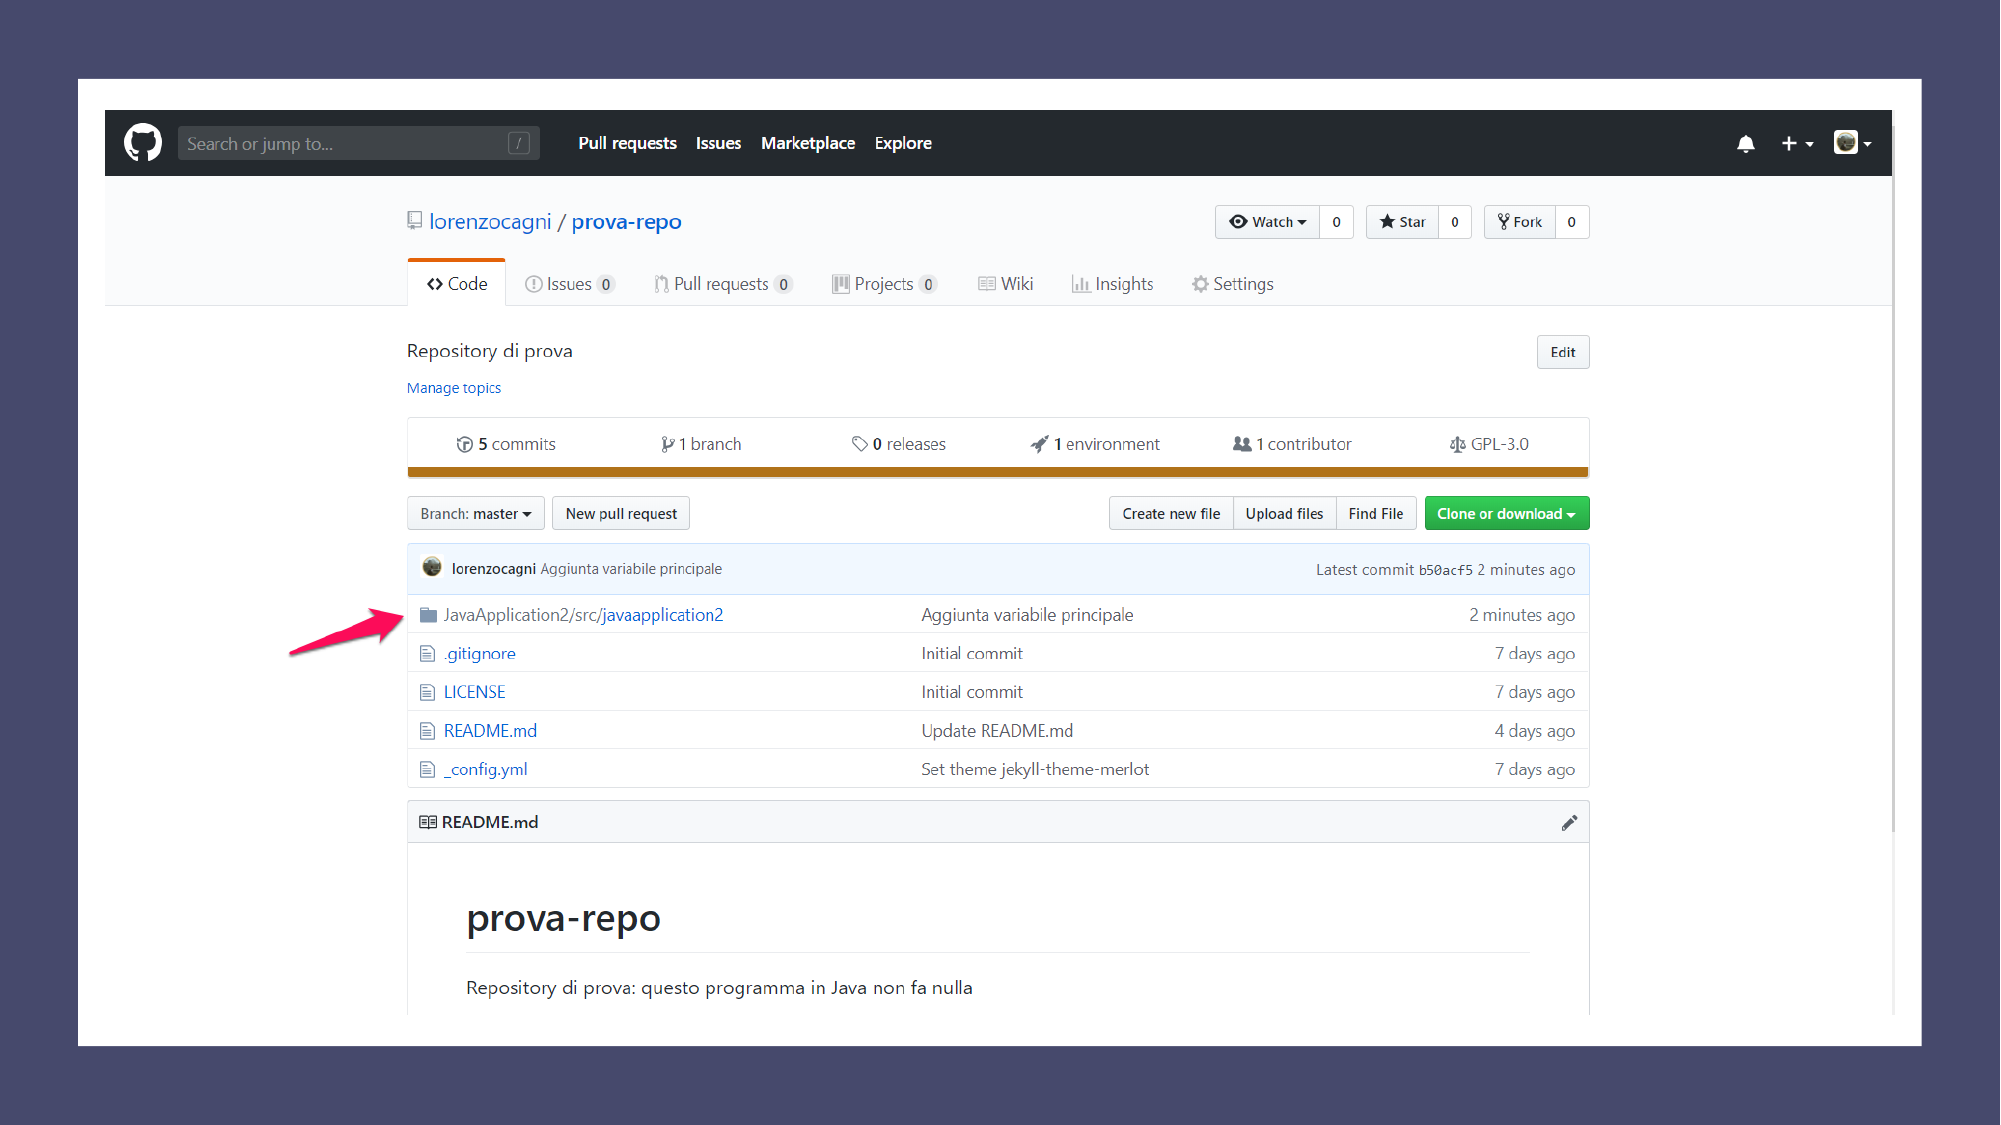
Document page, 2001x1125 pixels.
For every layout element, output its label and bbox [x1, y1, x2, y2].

text_box [77, 78, 1923, 1047]
picture [105, 110, 1895, 1015]
text_box [0, 0, 2000, 1125]
